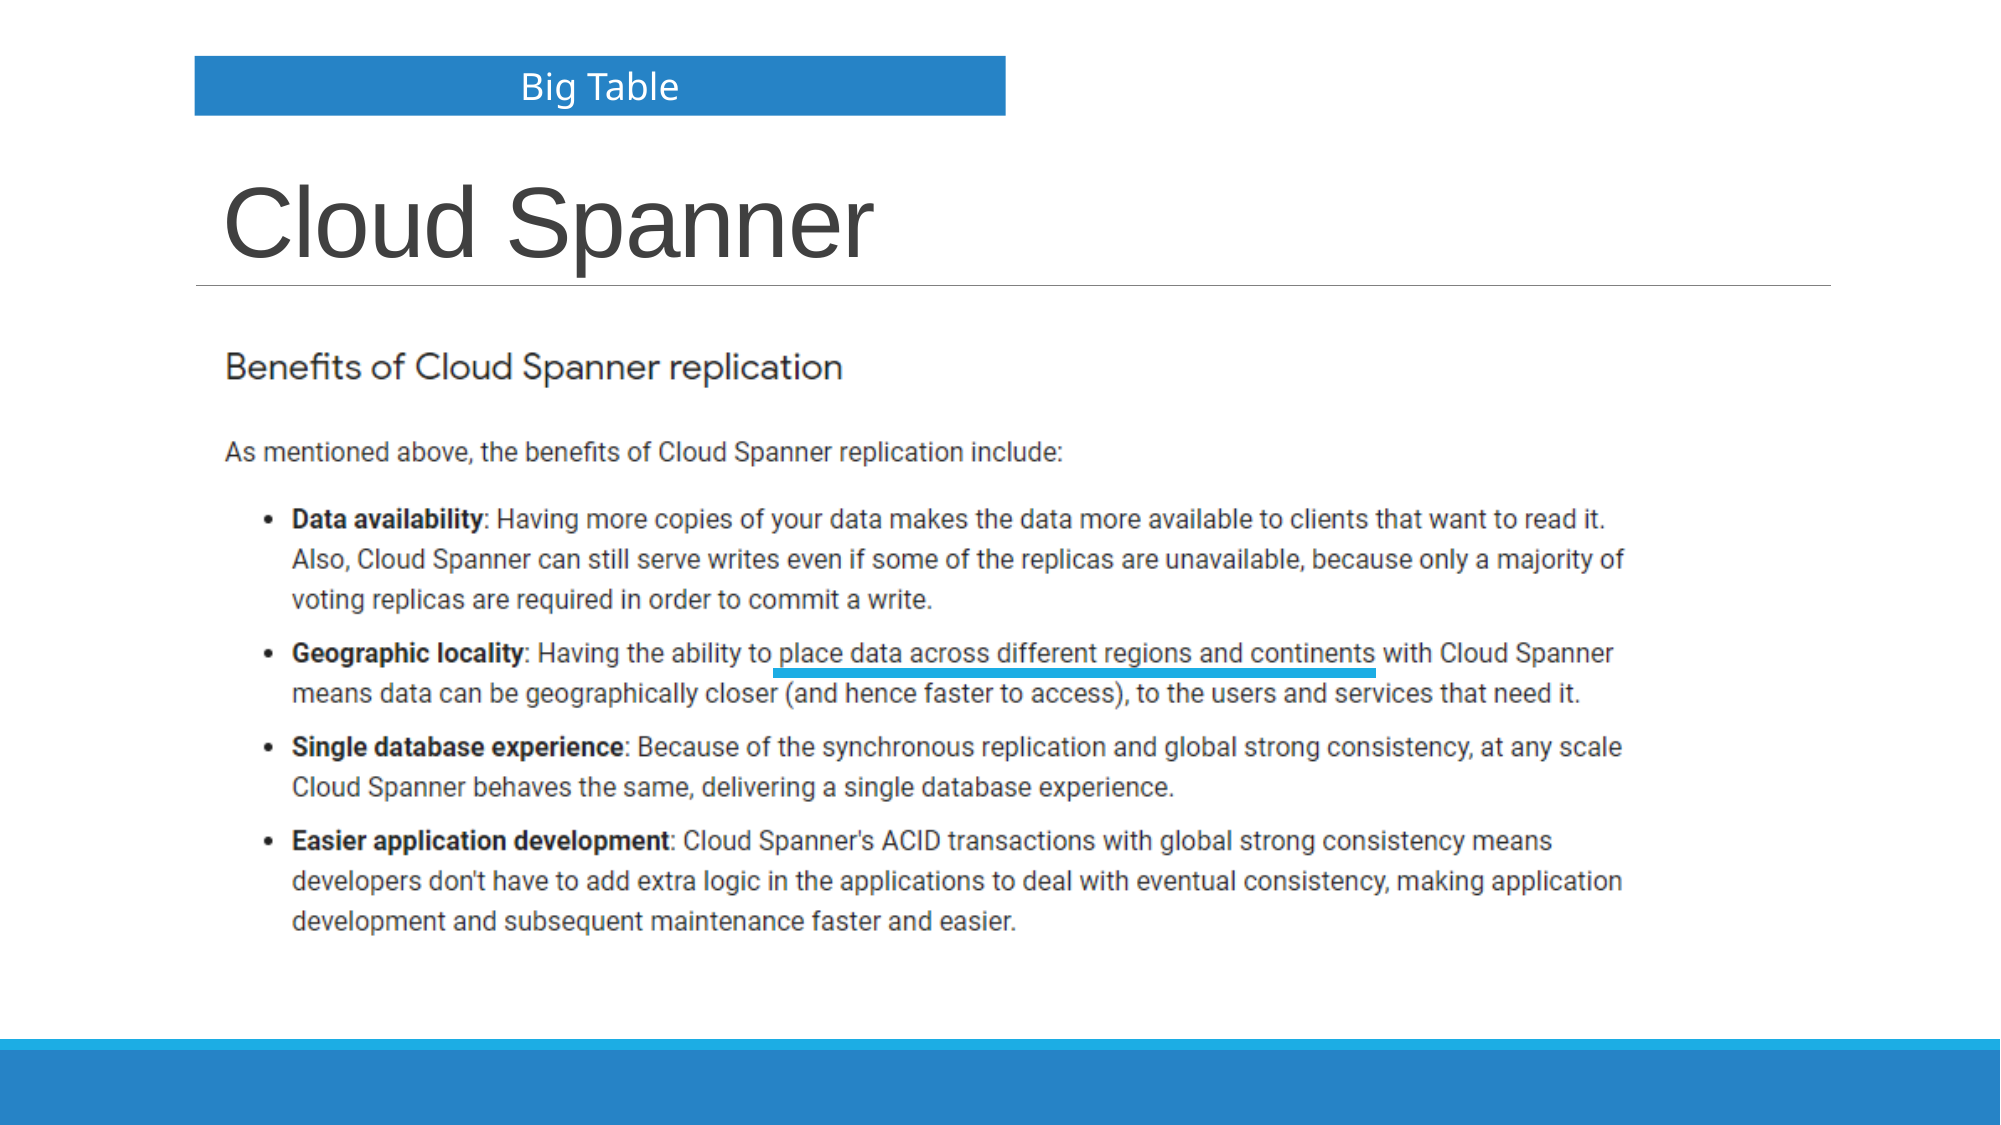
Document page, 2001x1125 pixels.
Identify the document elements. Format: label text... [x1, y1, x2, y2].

text_box Big Table [194, 55, 1006, 116]
picture [194, 320, 1670, 957]
title Cloud Spanner [180, 116, 1830, 285]
